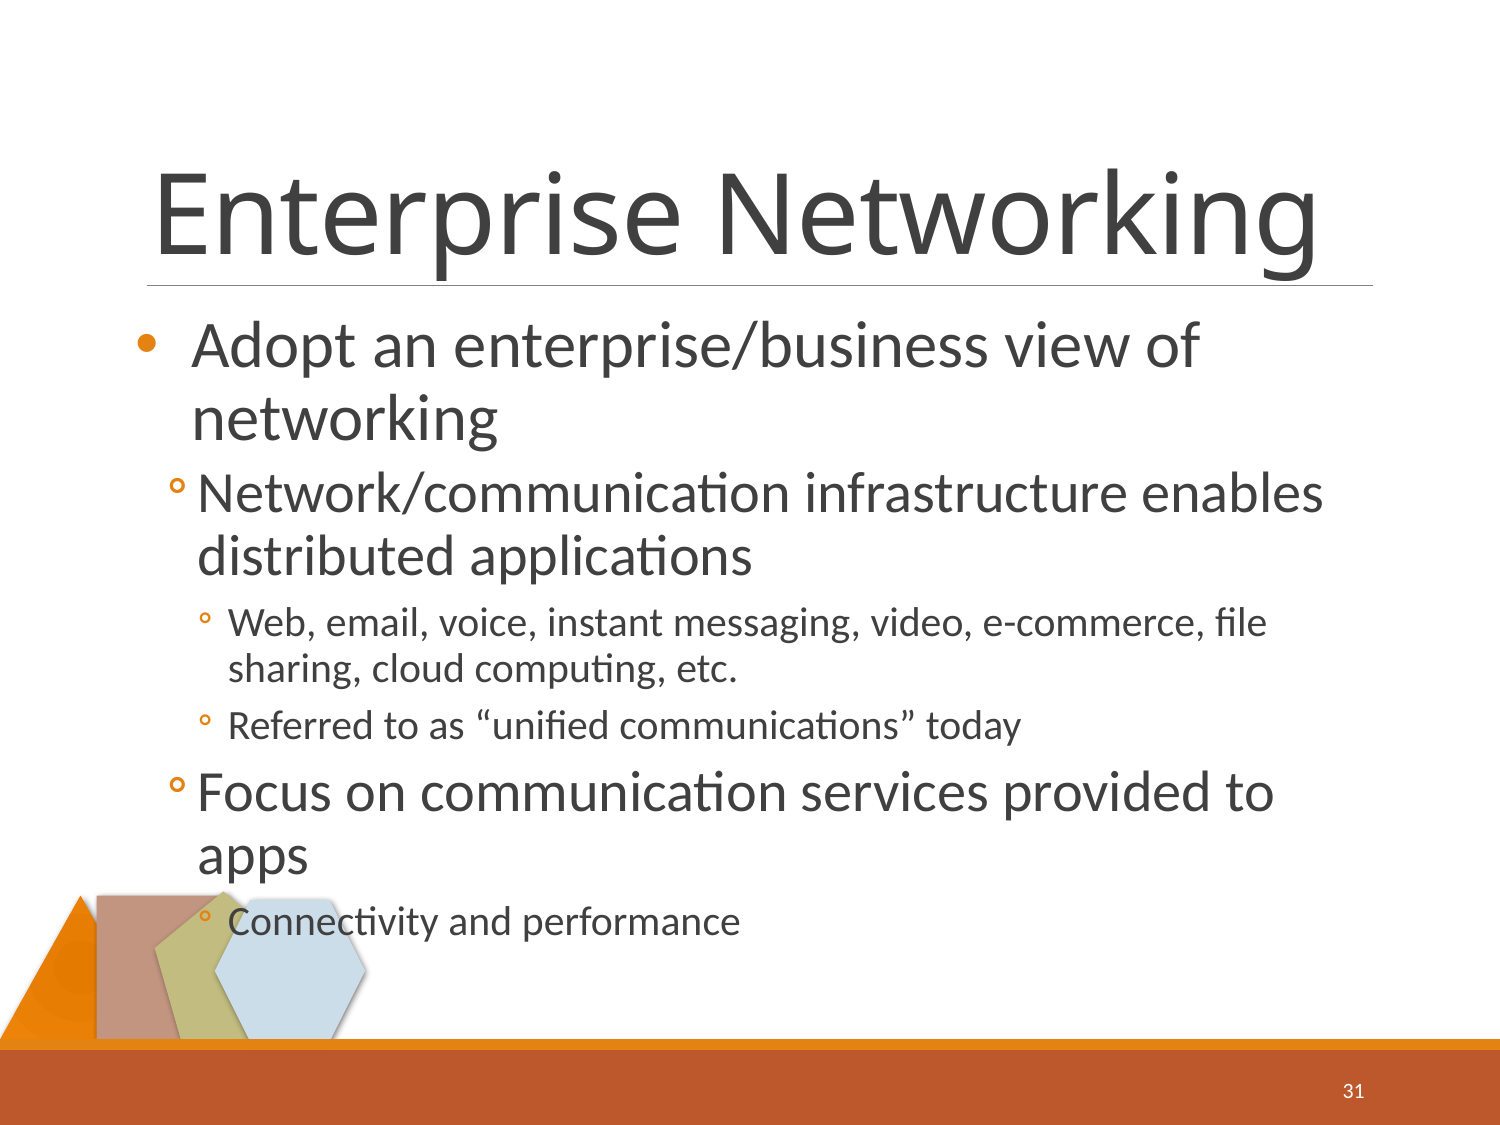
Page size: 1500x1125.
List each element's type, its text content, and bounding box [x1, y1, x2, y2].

slide_number 31 [1218, 1059, 1380, 1120]
title Enterprise Networking [135, 47, 1373, 285]
list Adopt an enterprise/business view of networking Network/communication infrastructure enables distributed applications Web, email, voice, instant messaging, video, e-commerce, file sharing, cloud computing, etc. Referred to as “unified communications” today Focus on communication services provided to apps Connectivity and performance [135, 302, 1373, 963]
